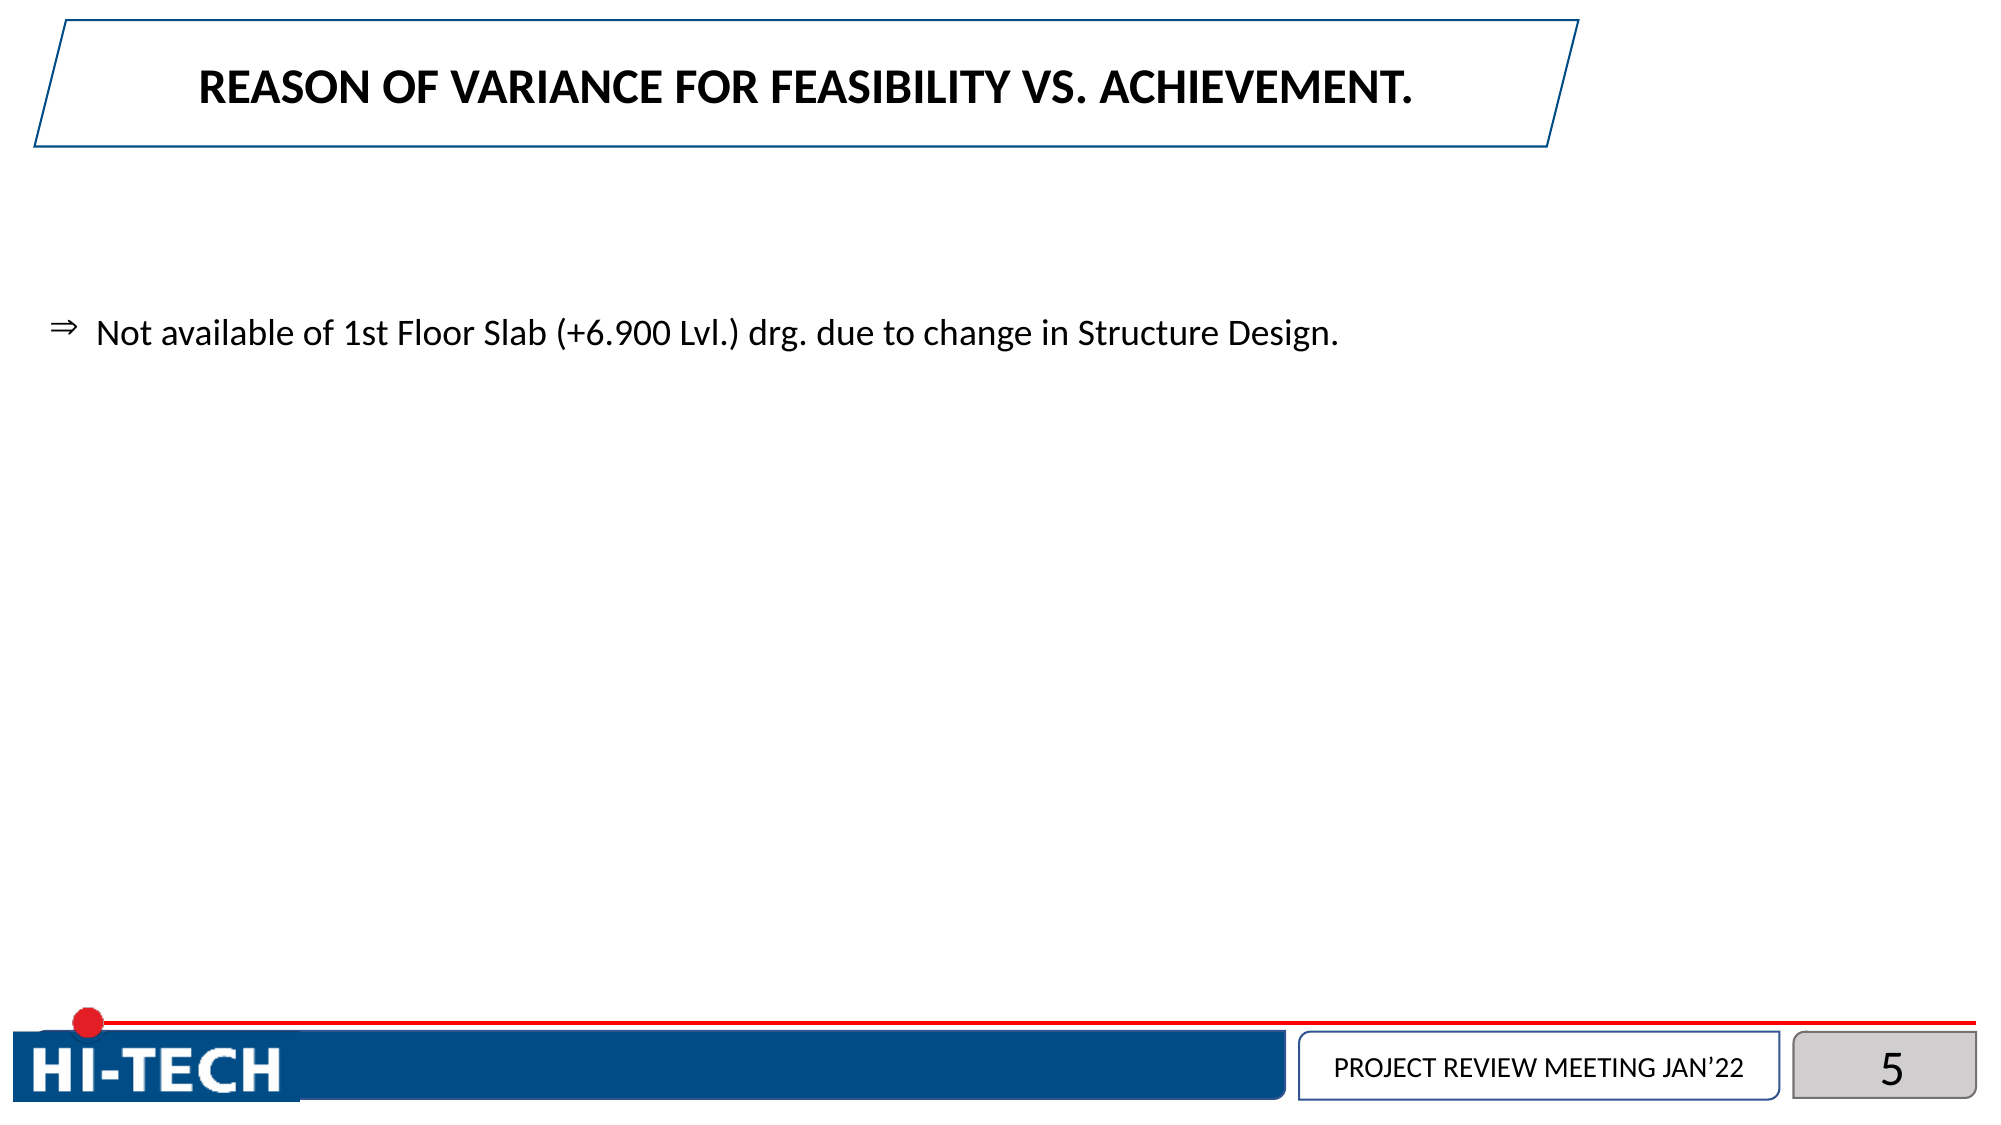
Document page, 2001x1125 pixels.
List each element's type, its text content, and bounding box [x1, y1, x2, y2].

slide_number 5 [1779, 1034, 1920, 1095]
text_box PROJECT REVIEW MEETING JAN’22 [1298, 1030, 1781, 1101]
text_box Not available of 1st Floor Slab (+6.900 Lvl.) drg. due to change in Structure Design. [34, 210, 1976, 451]
text_box [300, 1029, 1287, 1100]
text_box REASON OF VARIANCE FOR FEASIBILITY VS. ACHIEVEMENT. [33, 19, 1580, 148]
text_box [1792, 1030, 1978, 1099]
picture [13, 1005, 300, 1102]
